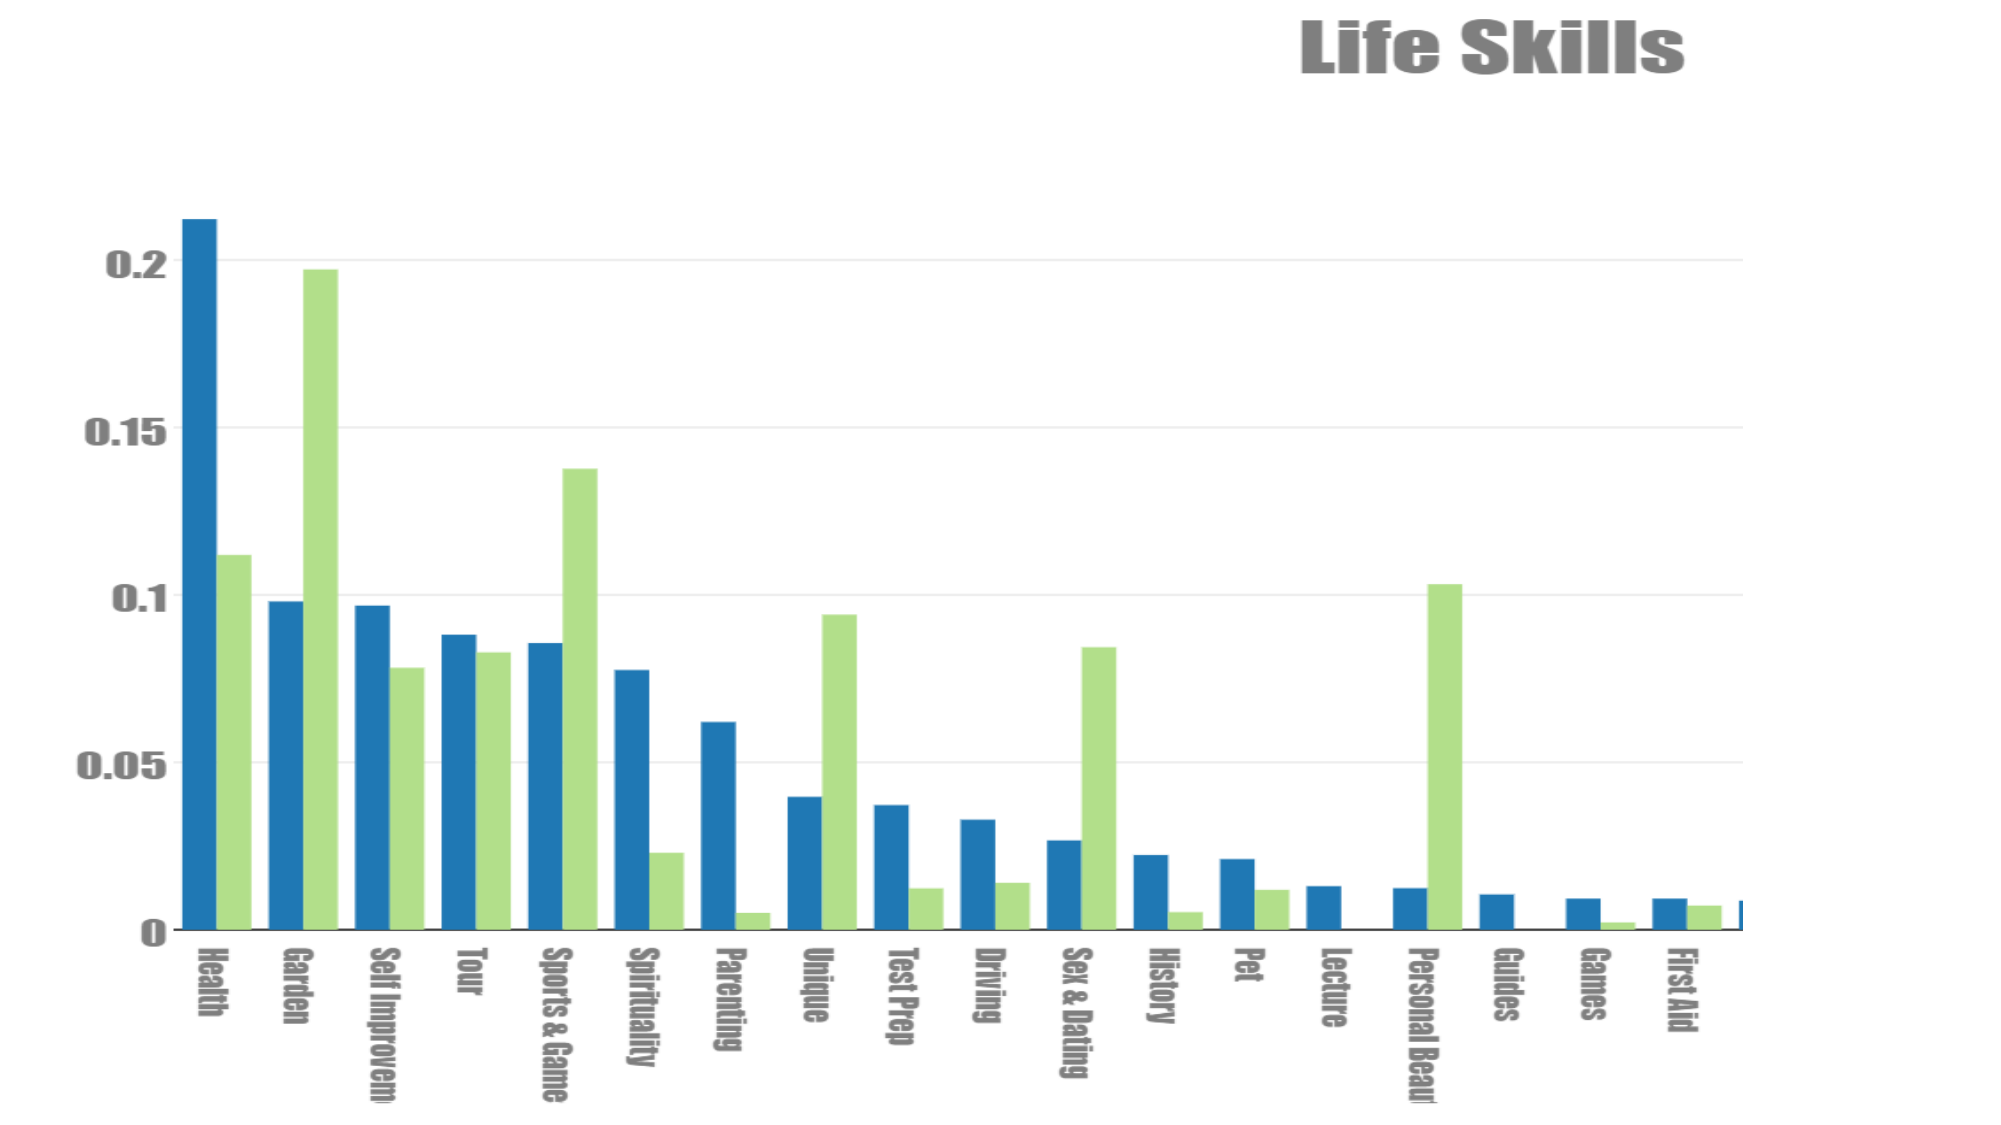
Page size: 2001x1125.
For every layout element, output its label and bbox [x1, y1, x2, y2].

picture [0, 0, 1743, 1125]
